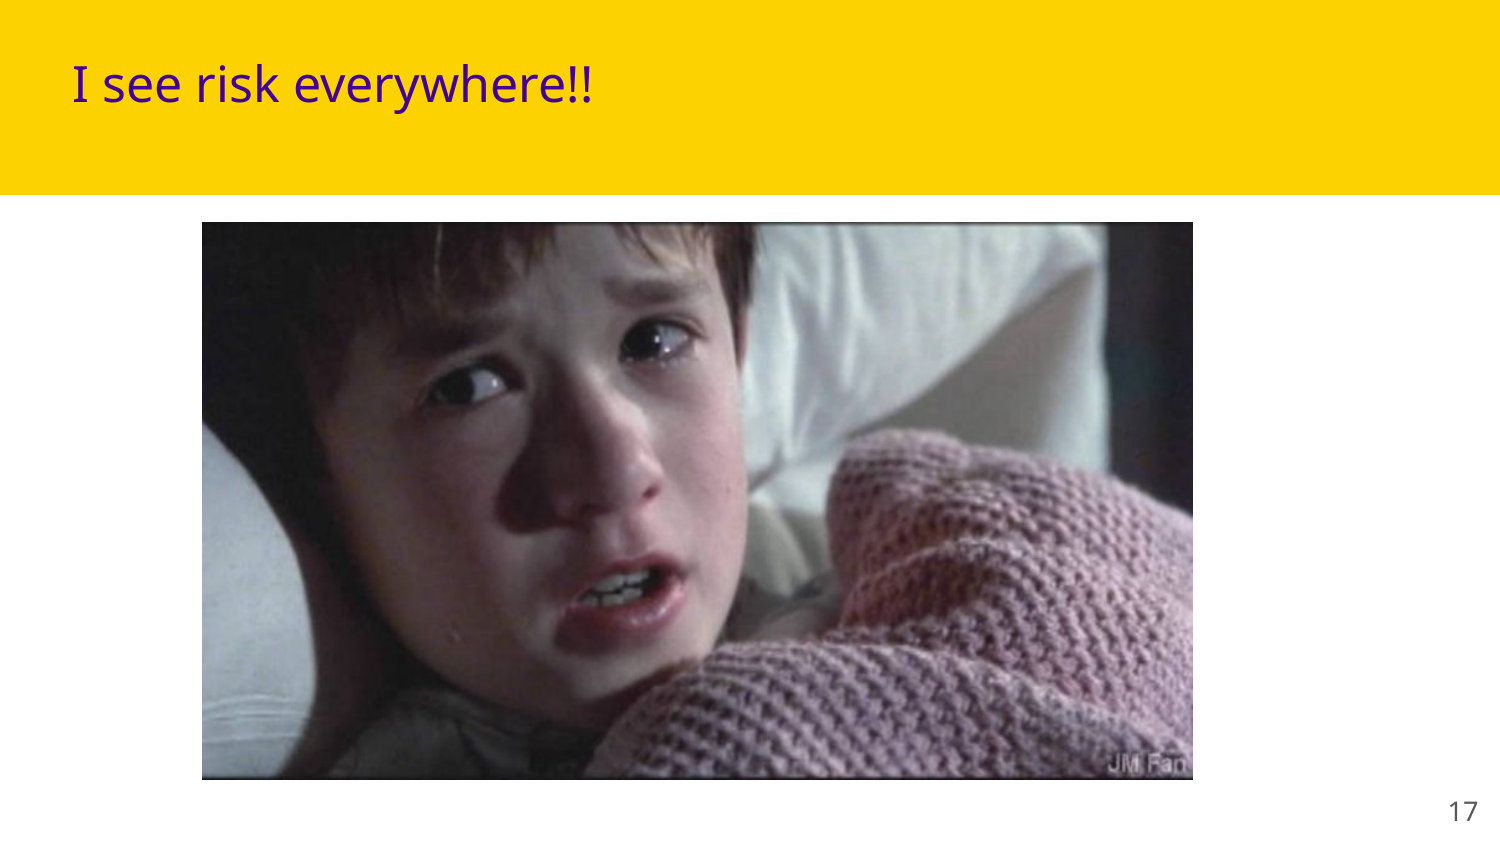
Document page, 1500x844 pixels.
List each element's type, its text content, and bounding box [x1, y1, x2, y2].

slide_number 17 [1403, 779, 1494, 844]
title I see risk everywhere!! [56, 37, 1338, 205]
picture [202, 221, 1193, 780]
